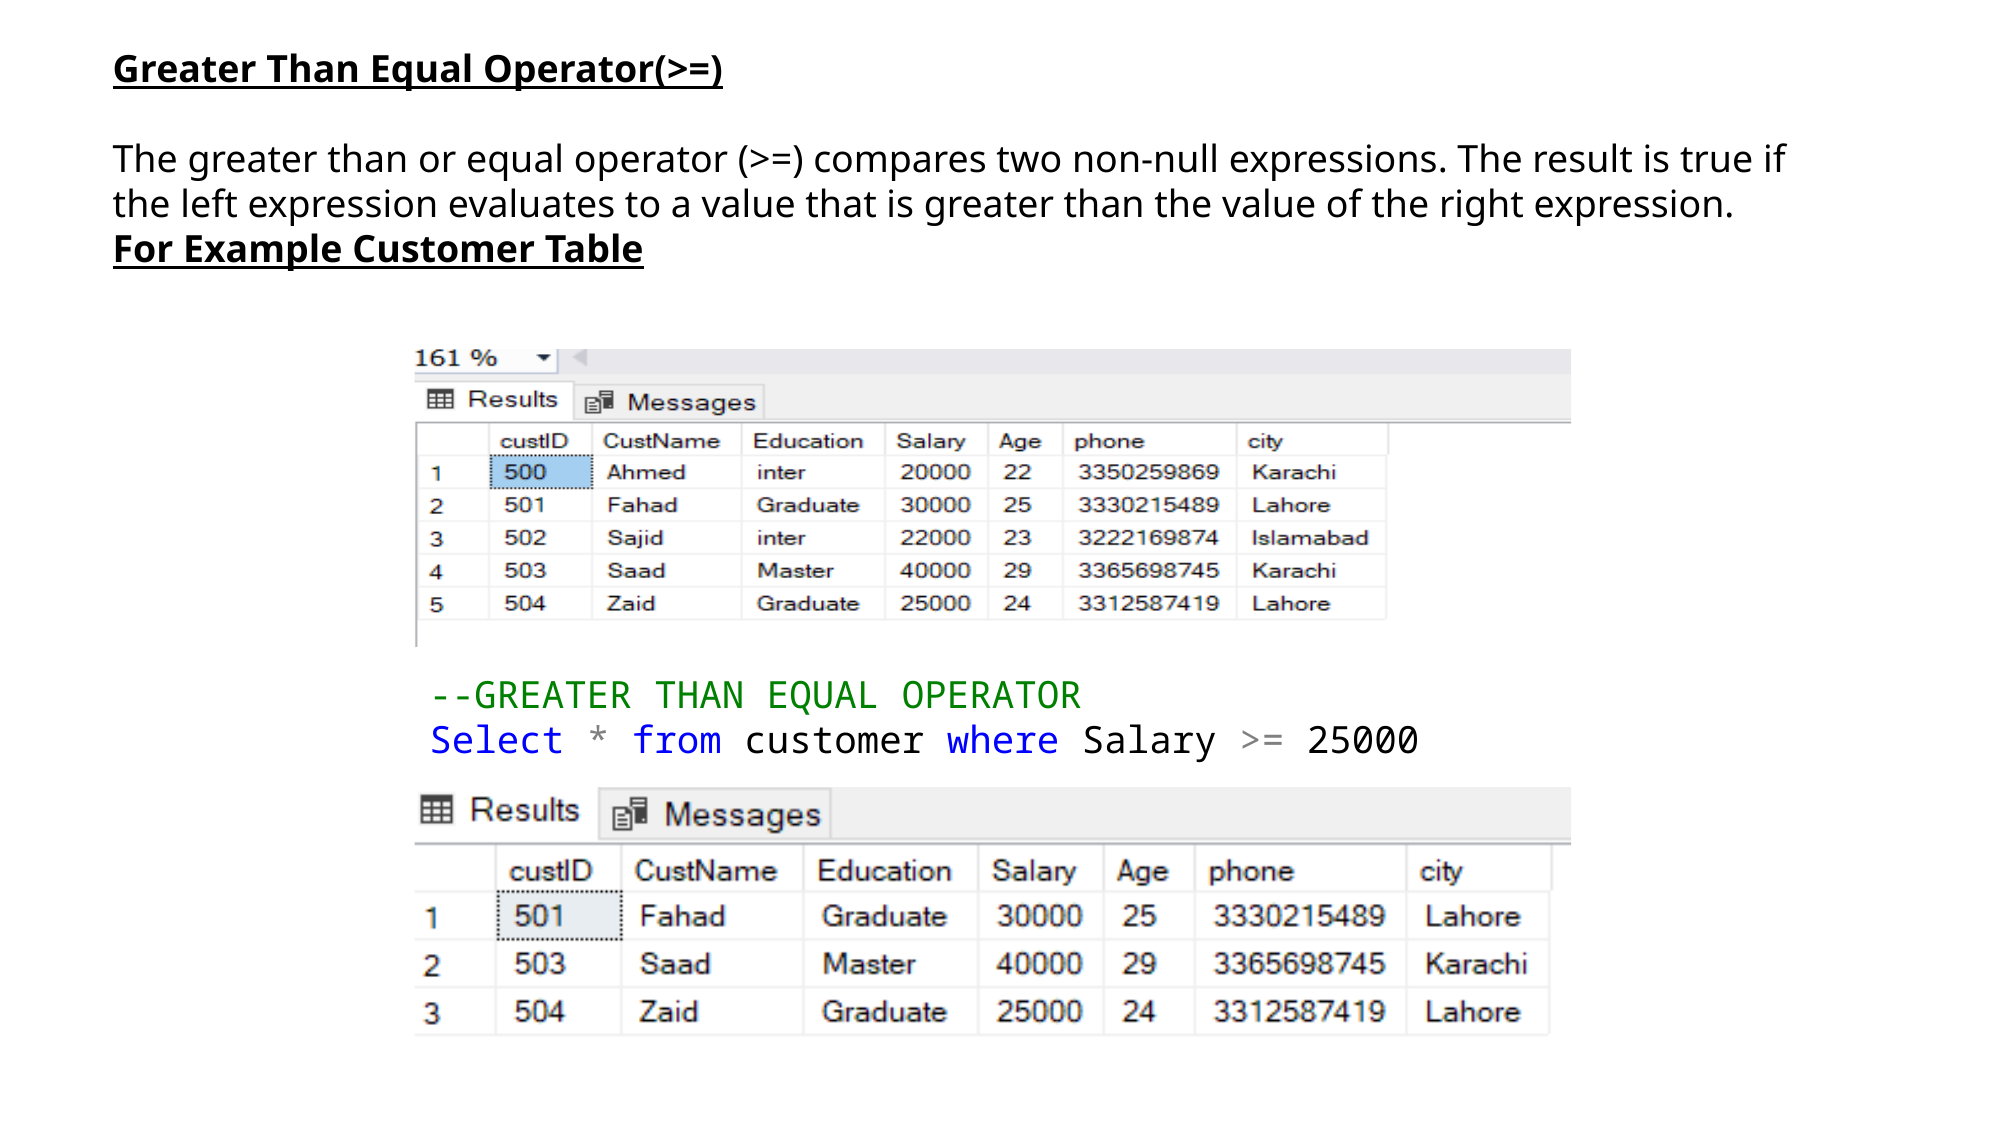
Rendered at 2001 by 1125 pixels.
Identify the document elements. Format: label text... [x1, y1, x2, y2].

picture [414, 349, 1572, 647]
text_box Greater Than Equal Operator(>=) The greater than or equal operator (>=) compares two non-null expressions. The result is true if the left expression evaluates to a value that is greater than the value of the right expression. For Example Customer Table [97, 38, 1866, 368]
text_box --GREATER THAN EQUAL OPERATOR Select * from customer where Salary >= 25000 [414, 663, 1582, 769]
picture [414, 786, 1572, 1063]
